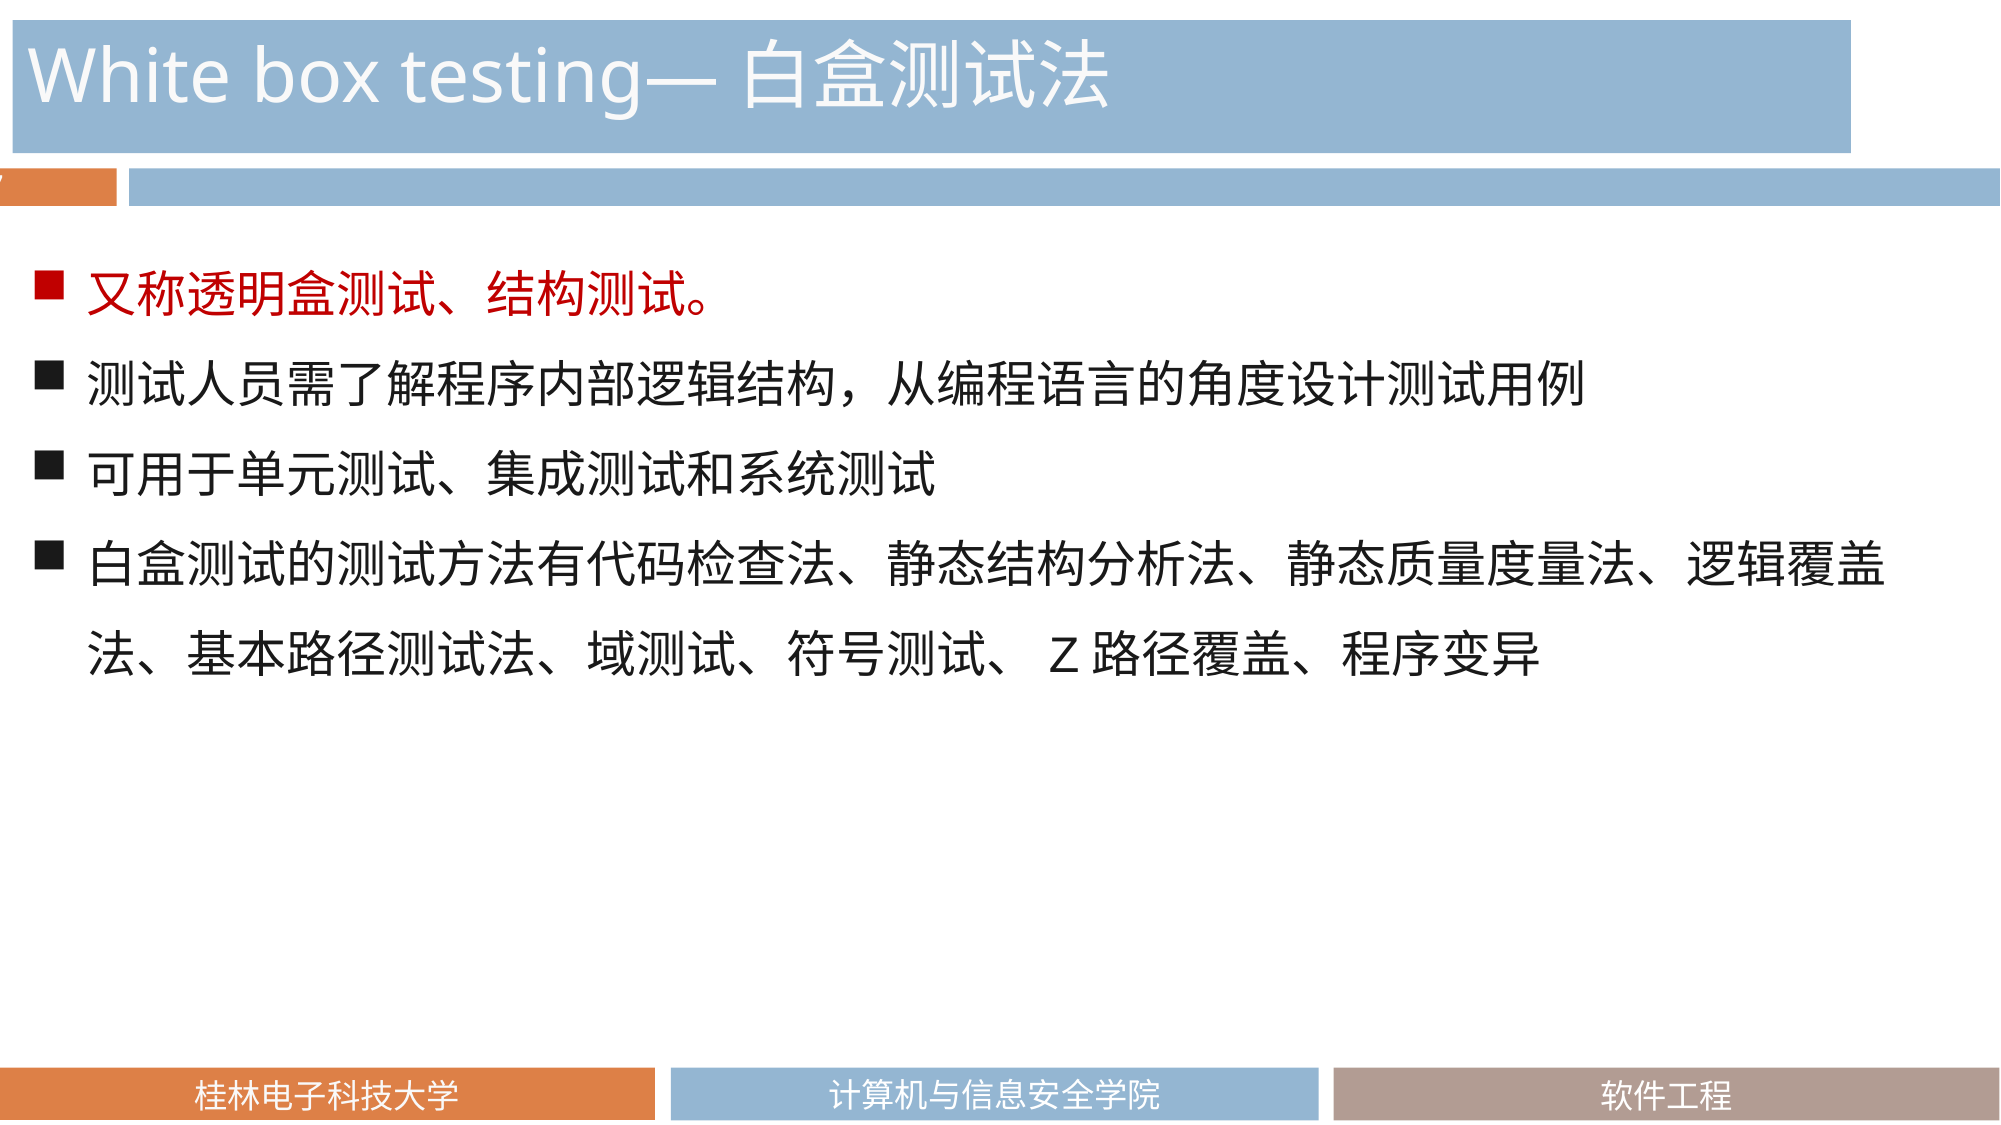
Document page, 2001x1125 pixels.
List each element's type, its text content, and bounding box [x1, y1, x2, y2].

subtitle White box testing—白盒测试法 [12, 19, 1852, 154]
text_box 又称透明盒测试、结构测试。 测试人员需了解程序内部逻辑结构，从编程语言的角度设计测试用例 可用于单元测试、集成测试和系统测试 白盒测试的测试方法有代码检查法、静态结构分析法、静态质量度量法、逻辑覆盖法、基本路径测试法、域测试、符号测试、Z路径覆盖、程序变异 [15, 224, 1912, 690]
